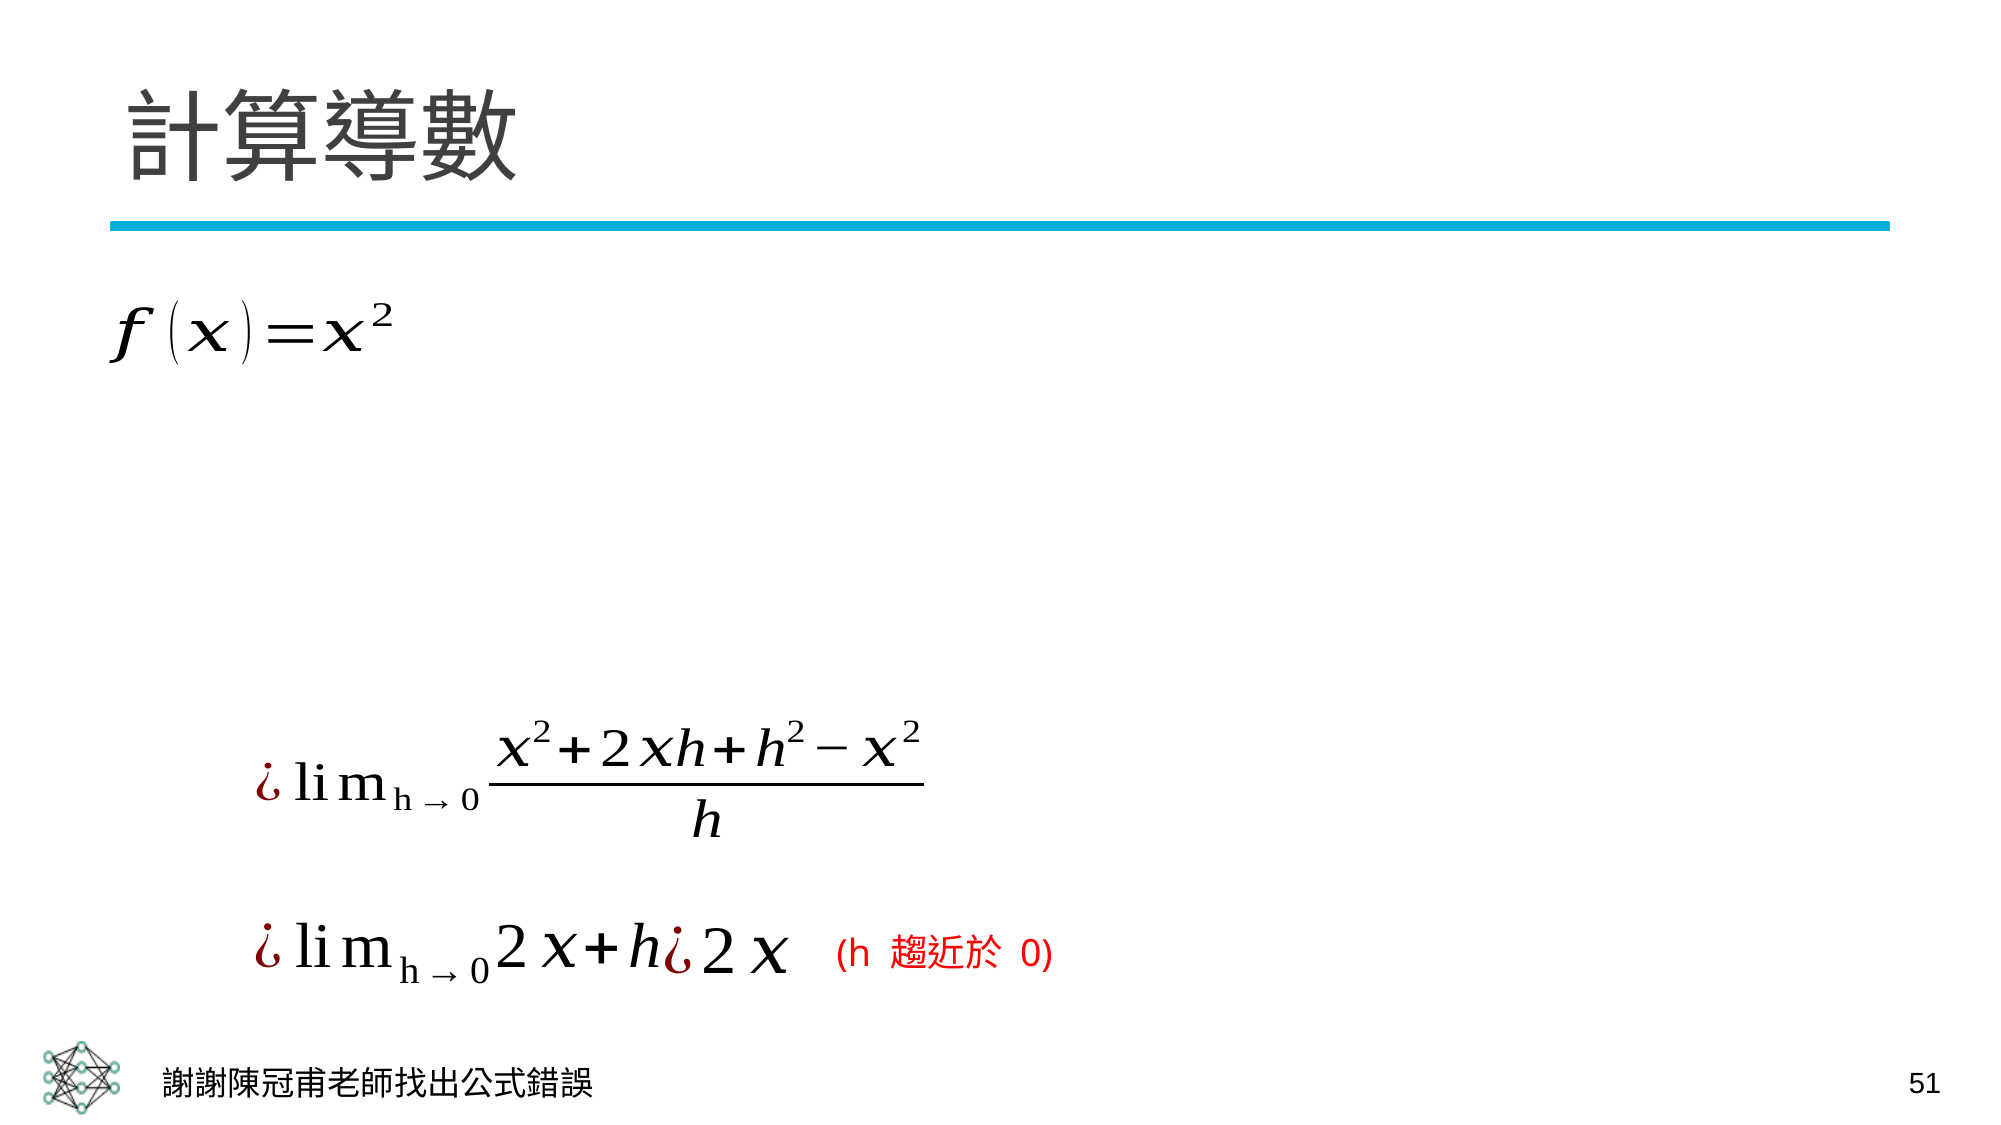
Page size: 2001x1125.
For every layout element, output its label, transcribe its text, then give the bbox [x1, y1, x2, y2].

title 計算導數 [107, 58, 1899, 228]
text_box (h 趨近於 0) [821, 921, 1070, 982]
text_box 謝謝陳冠甫老師找出公式錯誤 [146, 1054, 644, 1110]
slide_number 51 [1740, 1052, 1957, 1113]
picture [43, 1041, 120, 1116]
